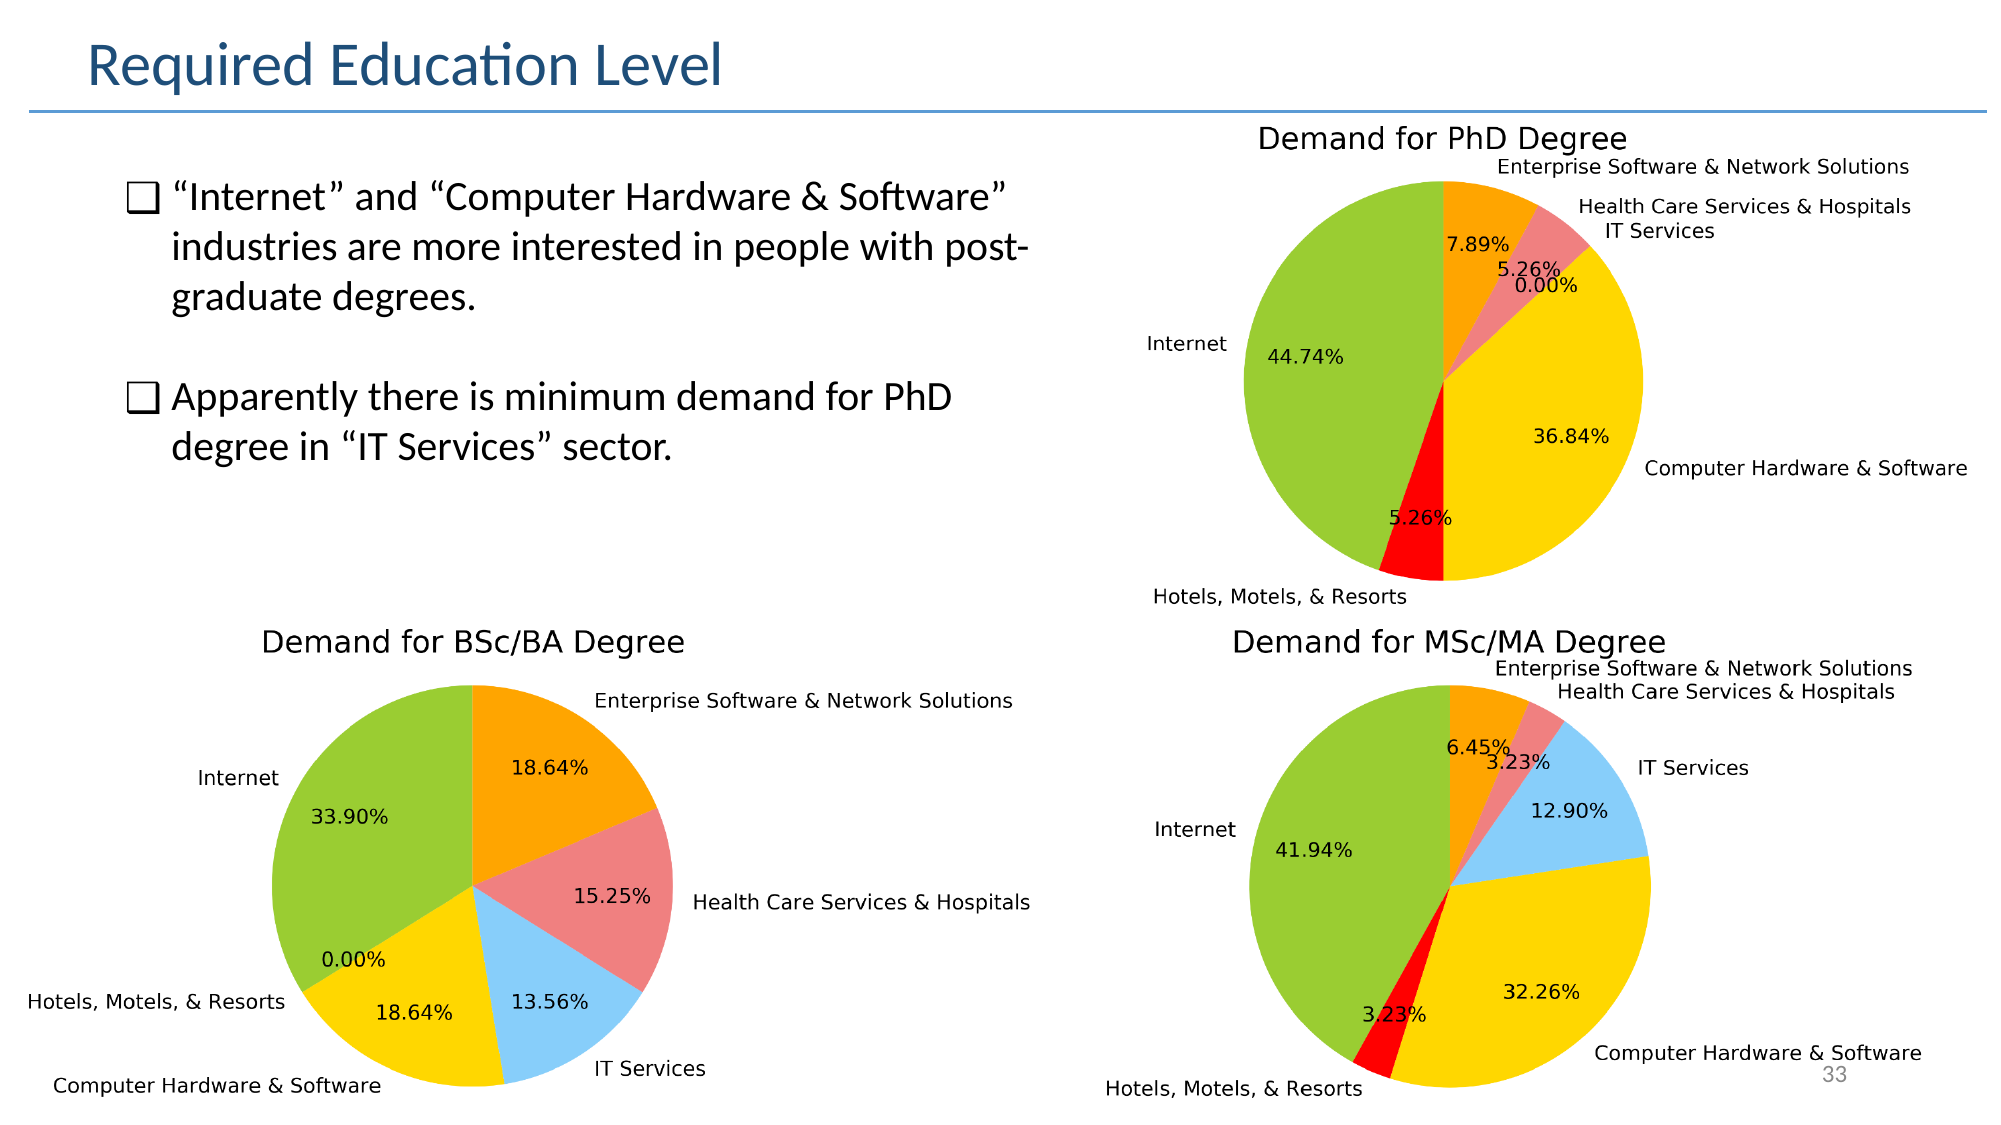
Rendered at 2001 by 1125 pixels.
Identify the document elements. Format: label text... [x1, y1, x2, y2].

picture [12, 614, 1045, 1125]
text_box “Internet” and “Computer Hardware & Software” industries are more interested in people with post-graduate degrees. Apparently there is minimum demand for PhD degree in “IT Services” sector. [109, 161, 1067, 577]
text_box Required Education Level [72, 15, 792, 106]
picture [1089, 112, 1983, 1125]
